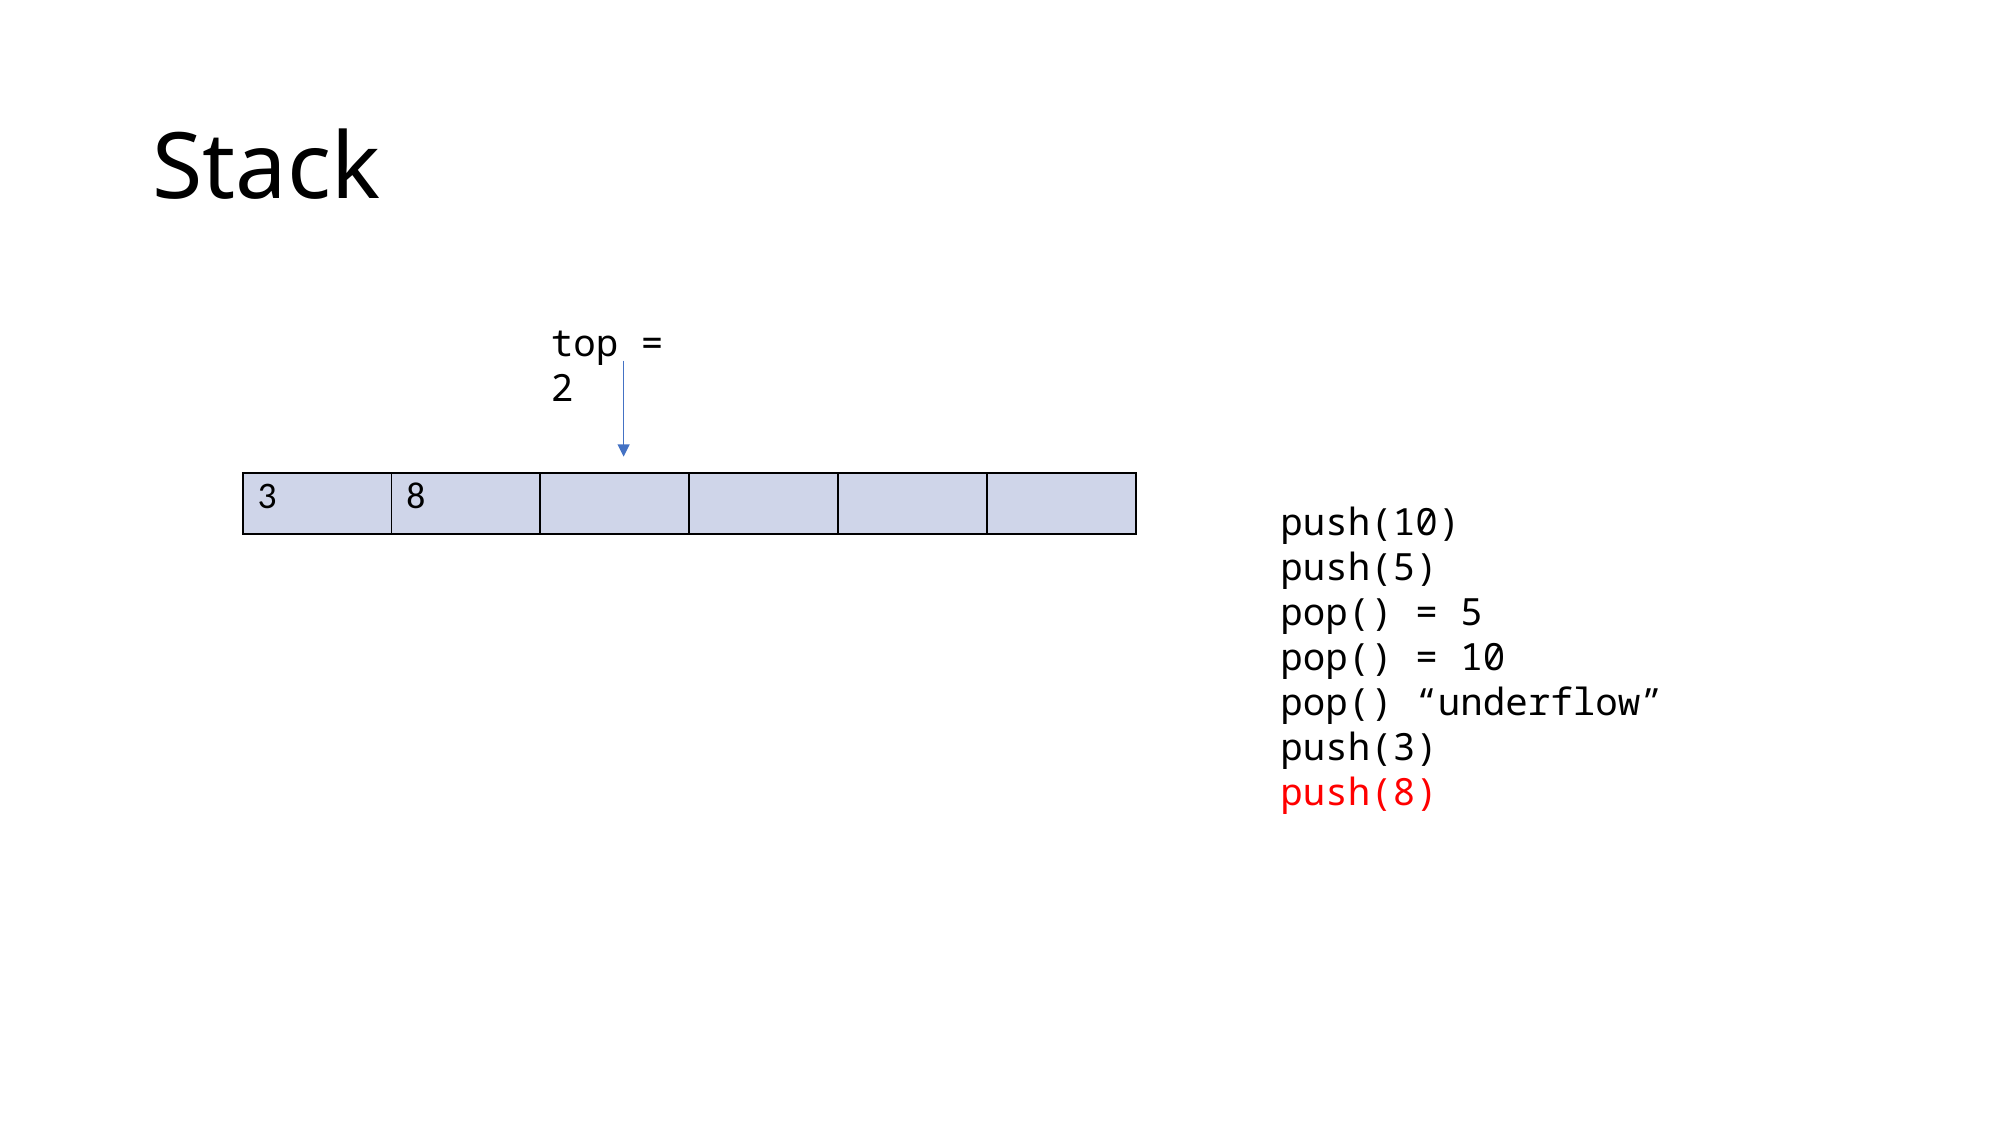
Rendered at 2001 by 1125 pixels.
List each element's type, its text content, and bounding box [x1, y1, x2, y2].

text_box top = 2 [536, 311, 718, 417]
table_header 8 [392, 474, 539, 533]
text_box push(10) push(5) pop() = 5 pop() = 10 pop() “underflow” push(3) push(8) [1265, 490, 1886, 821]
table_header [541, 474, 688, 533]
table_header [839, 474, 986, 533]
table_header [988, 474, 1135, 533]
table_header 3 [244, 474, 391, 533]
title Stack [137, 59, 1863, 278]
table_header [690, 474, 837, 533]
